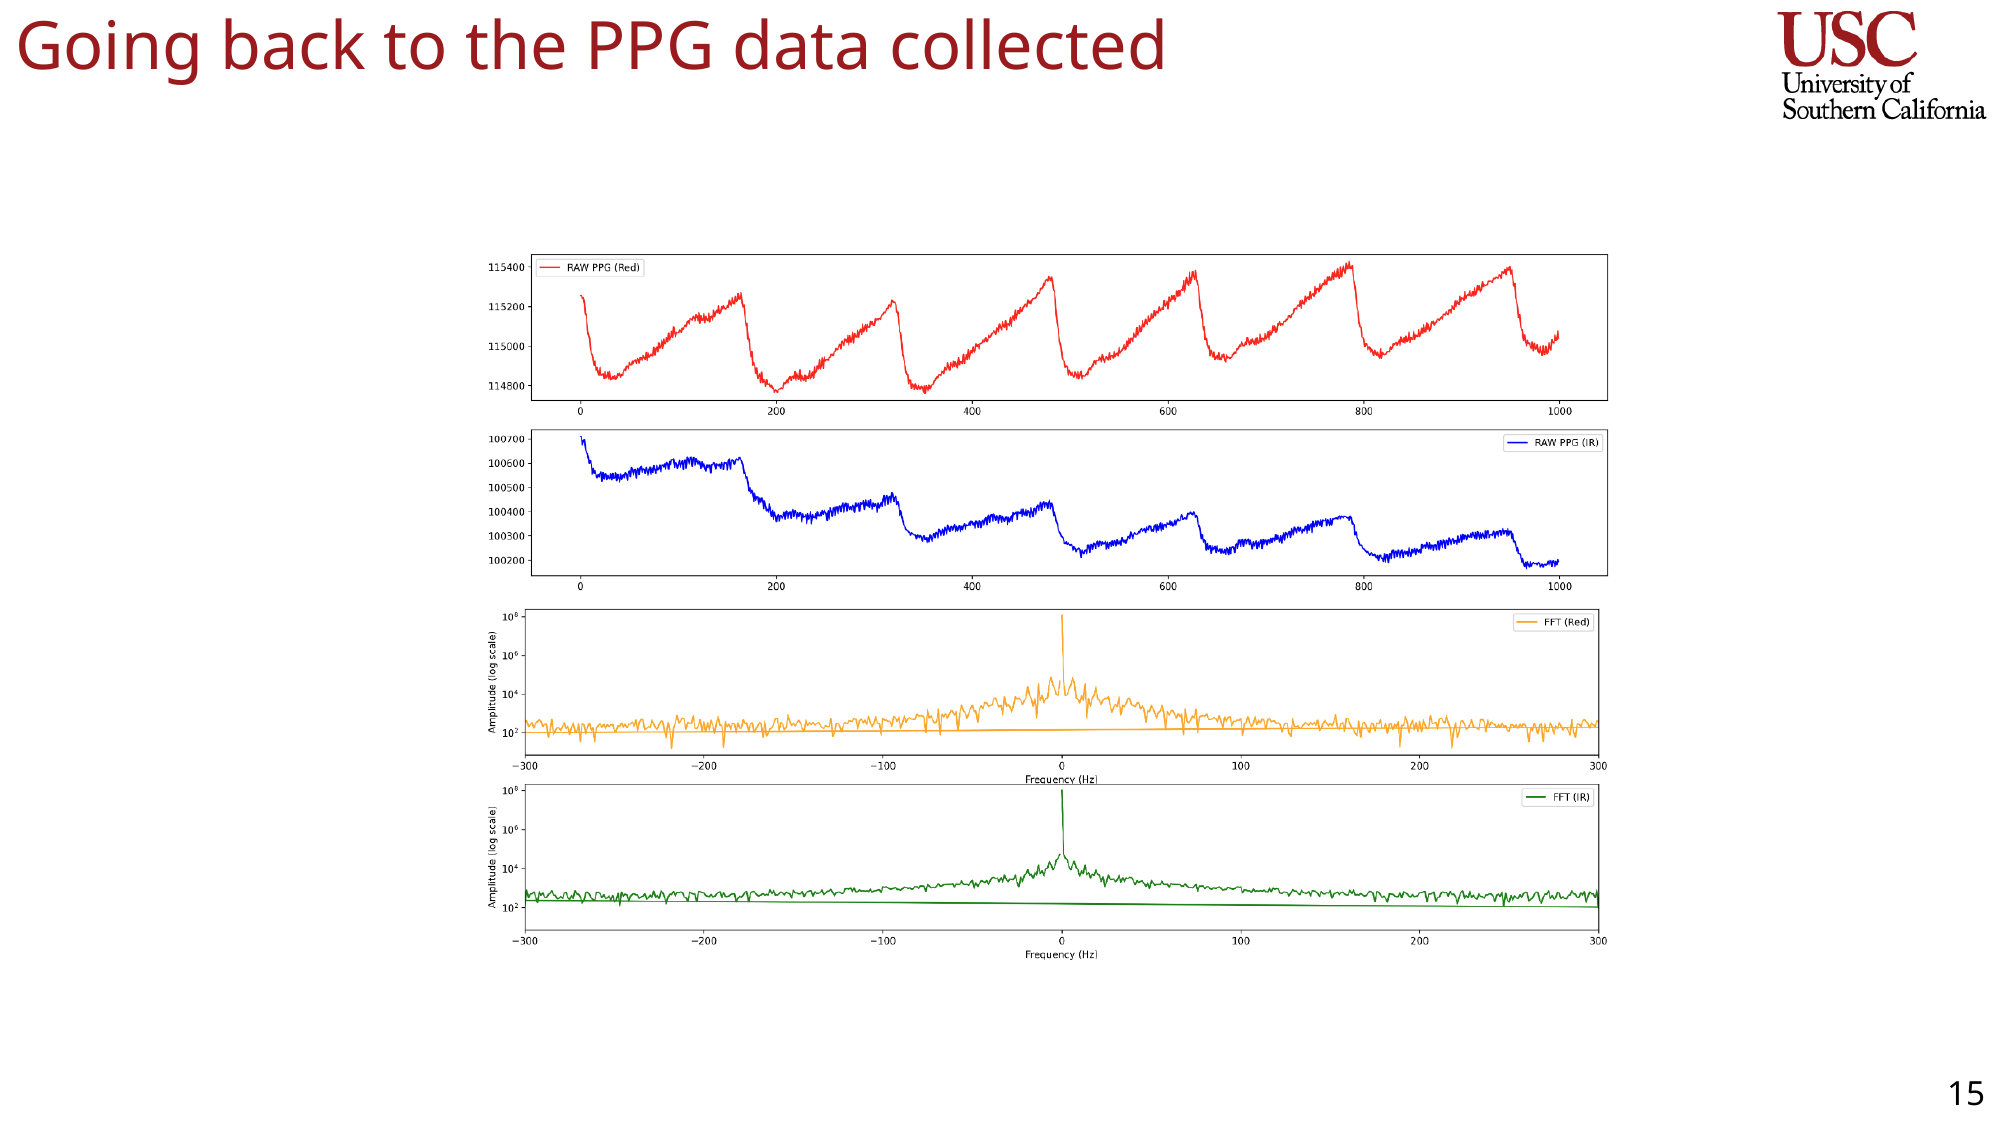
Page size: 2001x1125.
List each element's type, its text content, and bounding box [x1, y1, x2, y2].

title Going back to the PPG data collected [0, 0, 1725, 96]
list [479, 248, 1615, 963]
slide_number 15 [1915, 1065, 2000, 1125]
picture [1769, 0, 1992, 130]
